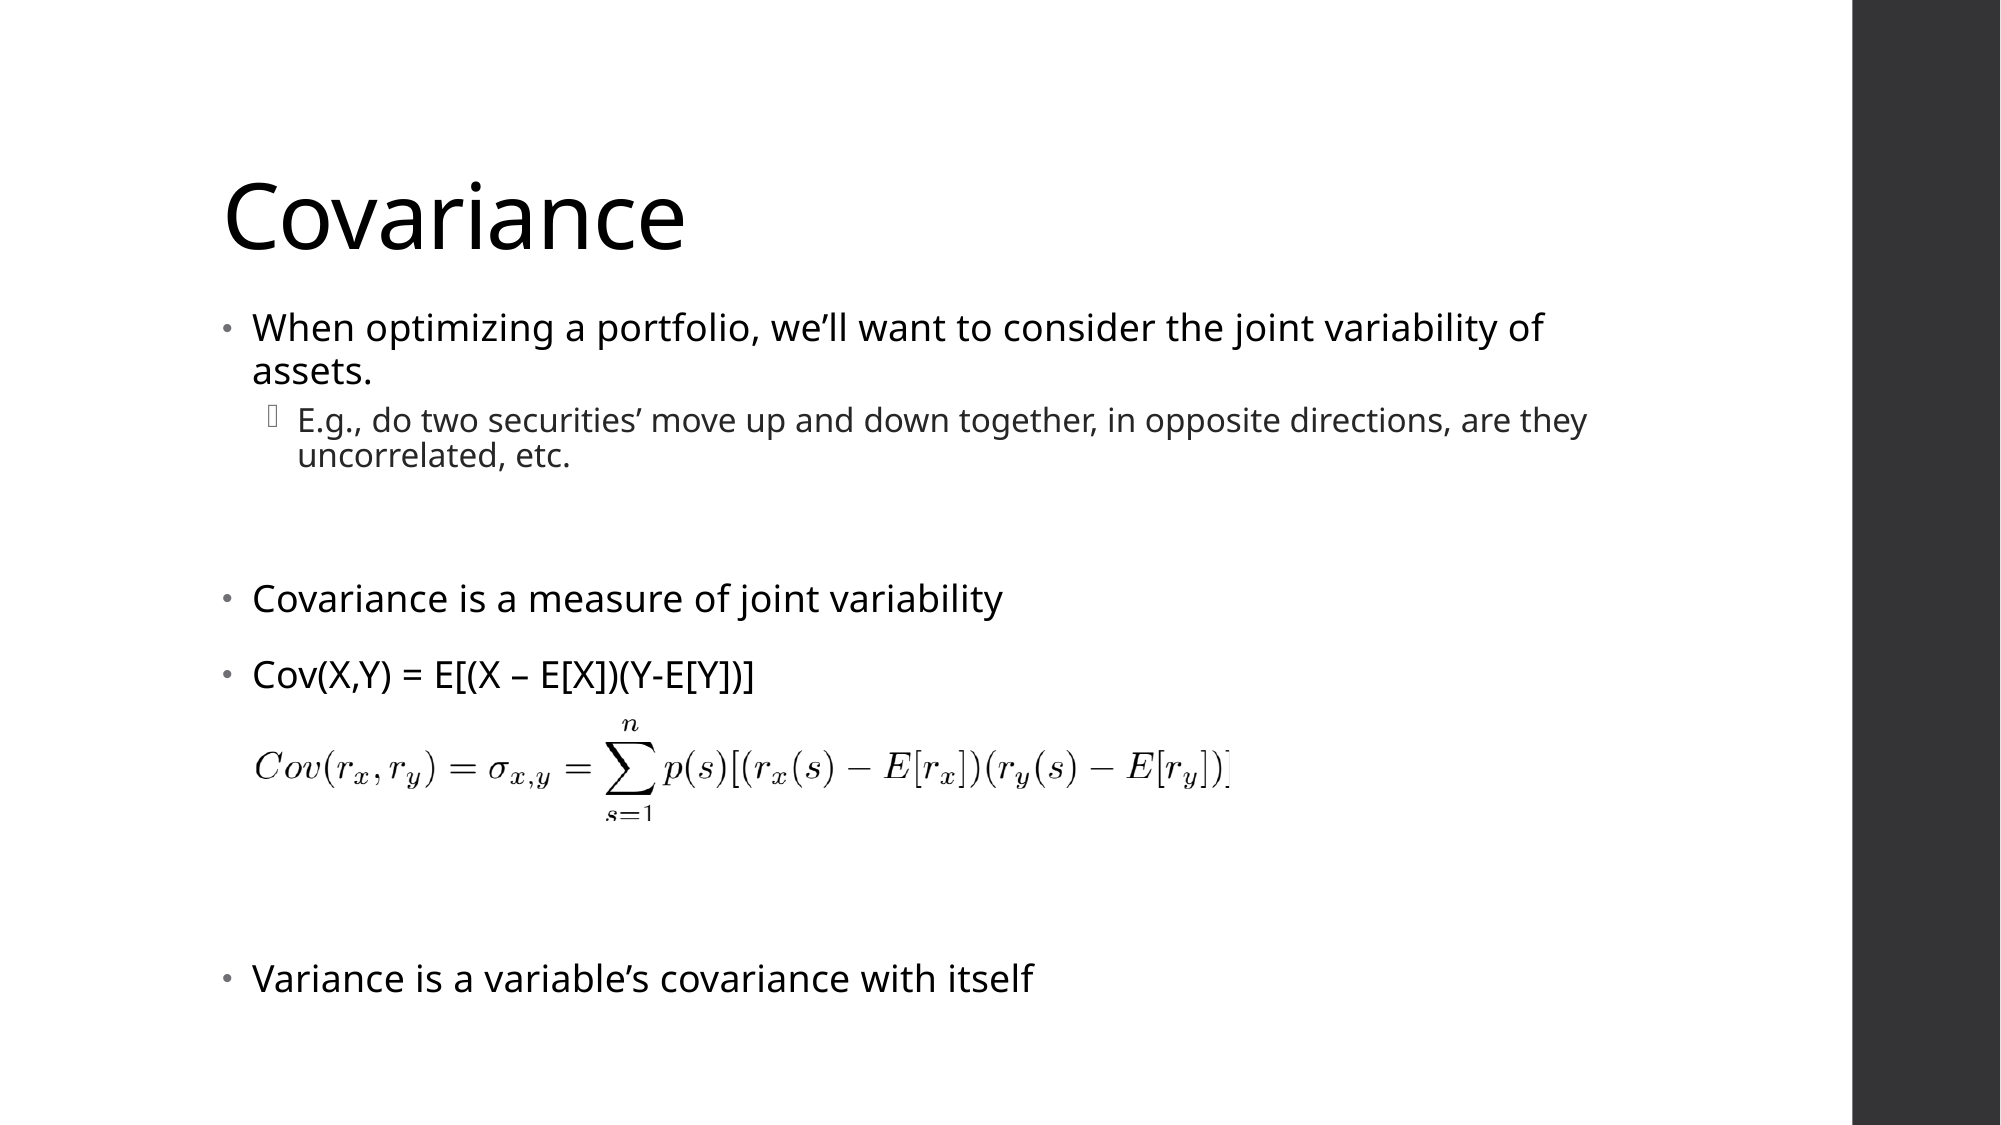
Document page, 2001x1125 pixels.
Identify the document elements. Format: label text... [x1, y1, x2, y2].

title Covariance [206, 60, 1797, 278]
list When optimizing a portfolio, we’ll want to consider the joint variability of assets. E.g., do two securities’ move up and down together, in opposite directions, are they uncorrelated, etc. Covariance is a measure of joint variability Cov(X,Y) = E[(X – E[X])(Y-E[Y])] Variance is a variable’s covariance with itself [206, 299, 1617, 1014]
picture [256, 718, 1230, 821]
